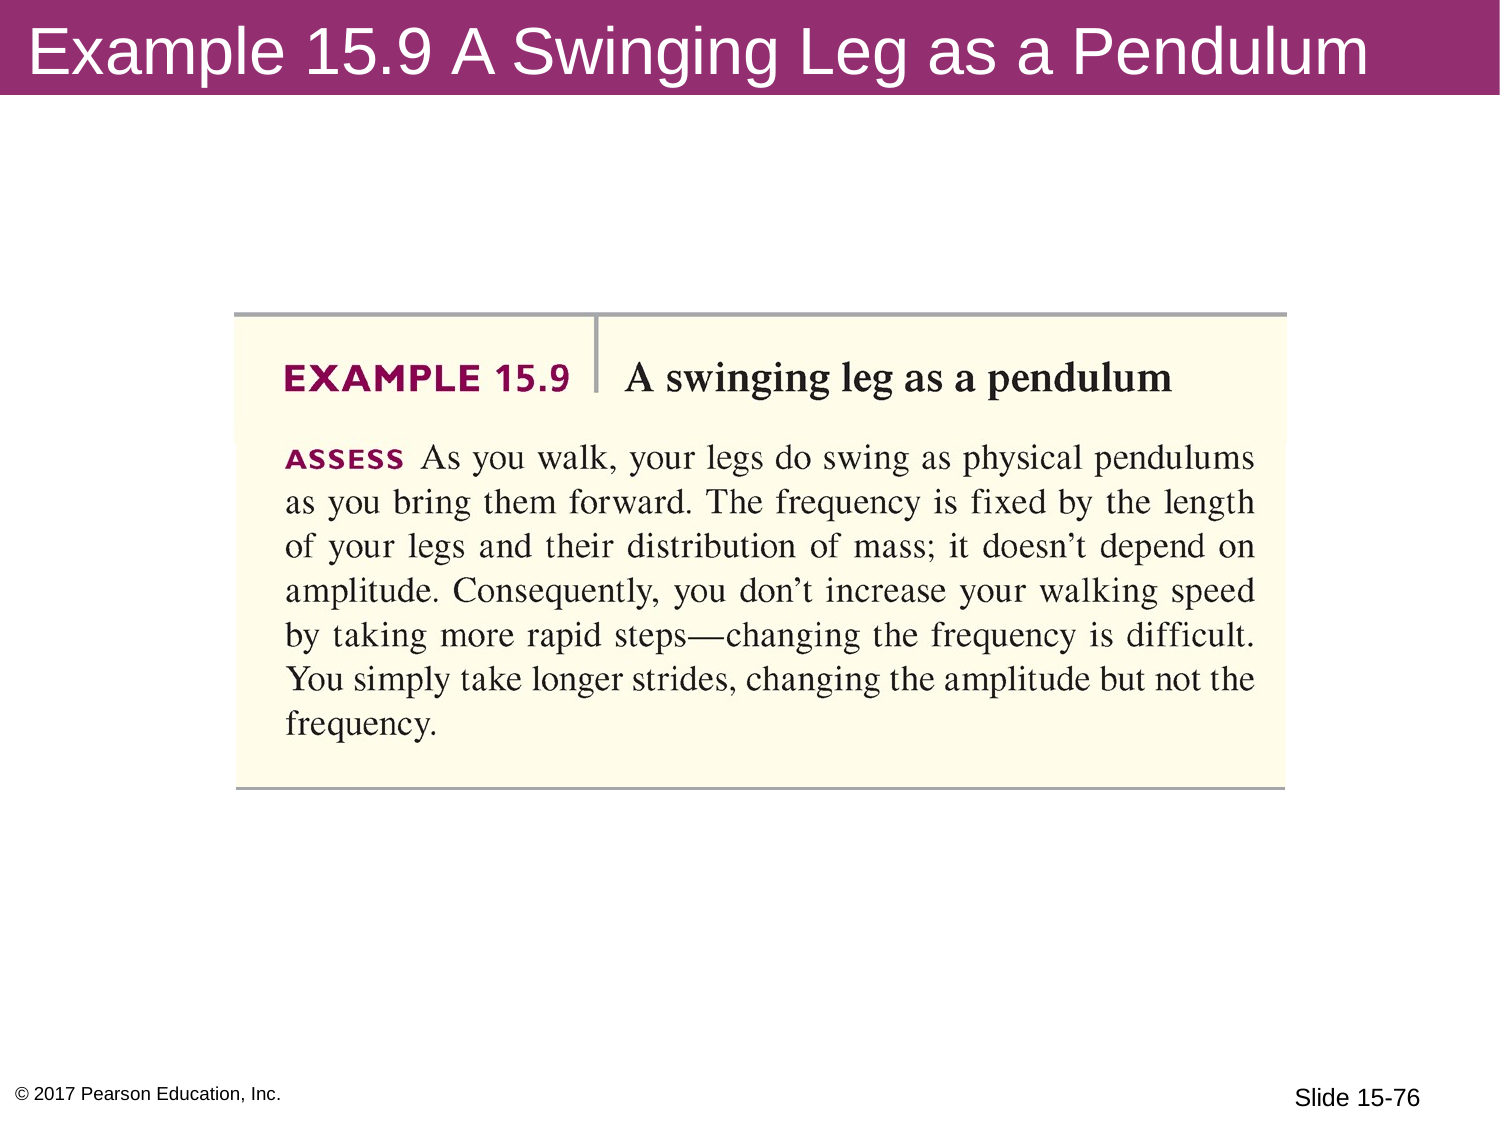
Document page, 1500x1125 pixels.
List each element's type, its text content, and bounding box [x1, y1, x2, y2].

footer © 2017 Pearson Education, Inc. [12, 1081, 283, 1125]
title Example 15.9 A Swinging Leg as a Pendulum [25, 5, 1380, 196]
text_box [236, 422, 1286, 788]
slide_number Slide 15-76 [1292, 1082, 1440, 1125]
text_box [233, 312, 1287, 443]
